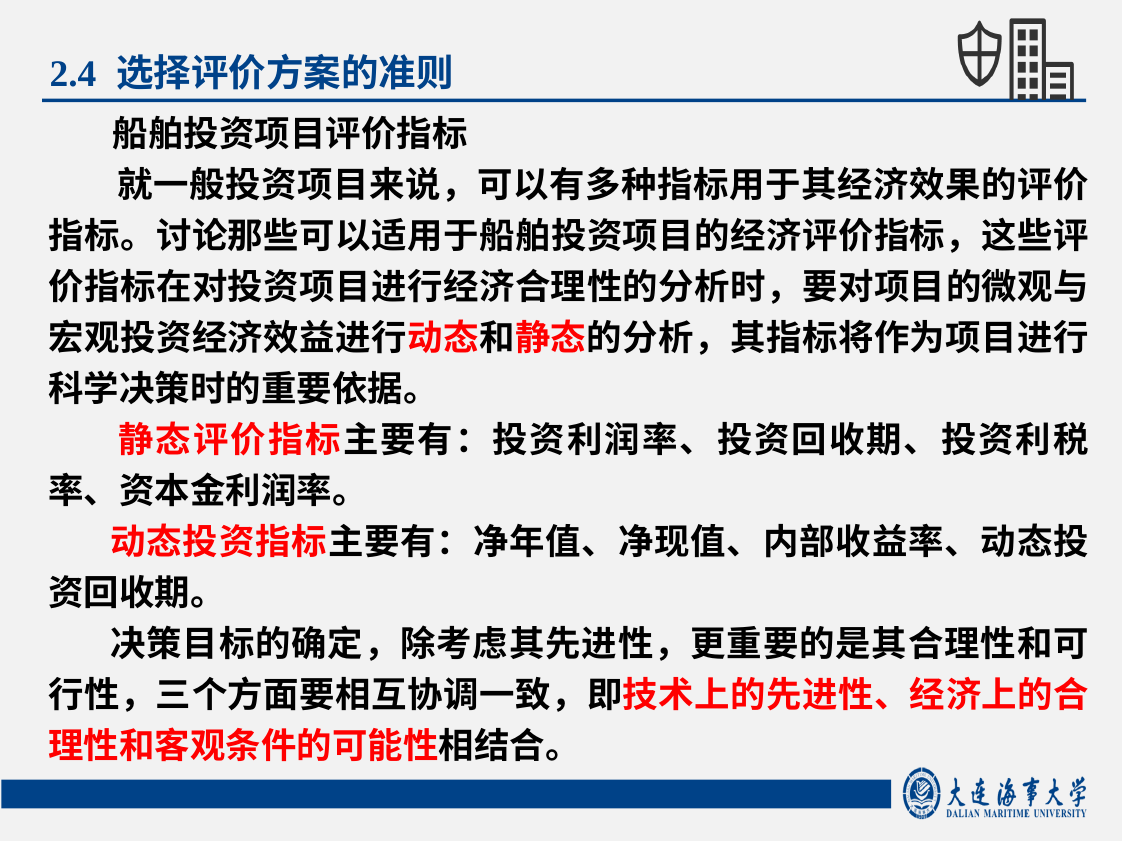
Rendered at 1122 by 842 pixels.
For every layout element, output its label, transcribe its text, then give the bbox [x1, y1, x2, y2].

text_box 2.4 选择评价方案的准则 [38, 30, 476, 102]
picture [902, 772, 1087, 820]
picture [957, 18, 1074, 97]
text_box 船舶投资项目评价指标 就一般投资项目来说，可以有多种指标用于其经济效果的评价指标。讨论那些可以适用于船舶投资项目的经济评价指标，这些评价指标在对投资项目进行经济合理性的分析时，要对项目的微观与宏观投资经济效益进行动态和静态的分析，其指标将作为项目进行科学决策时的重要依据。 静态评价指标主要有：投资利润率、投资回收期、投资利税率、资本金利润率。 动态投资指标主要有：净年值、净现值、内部收益率、动态投资回收期。 决策目标的确定，除考虑其先进性，更重要的是其合理性和可行性，三个方面要相互协调一致，即技术上的先进性、经济上的合理性和客观条件的可能性相结合。 [37, 97, 1101, 772]
